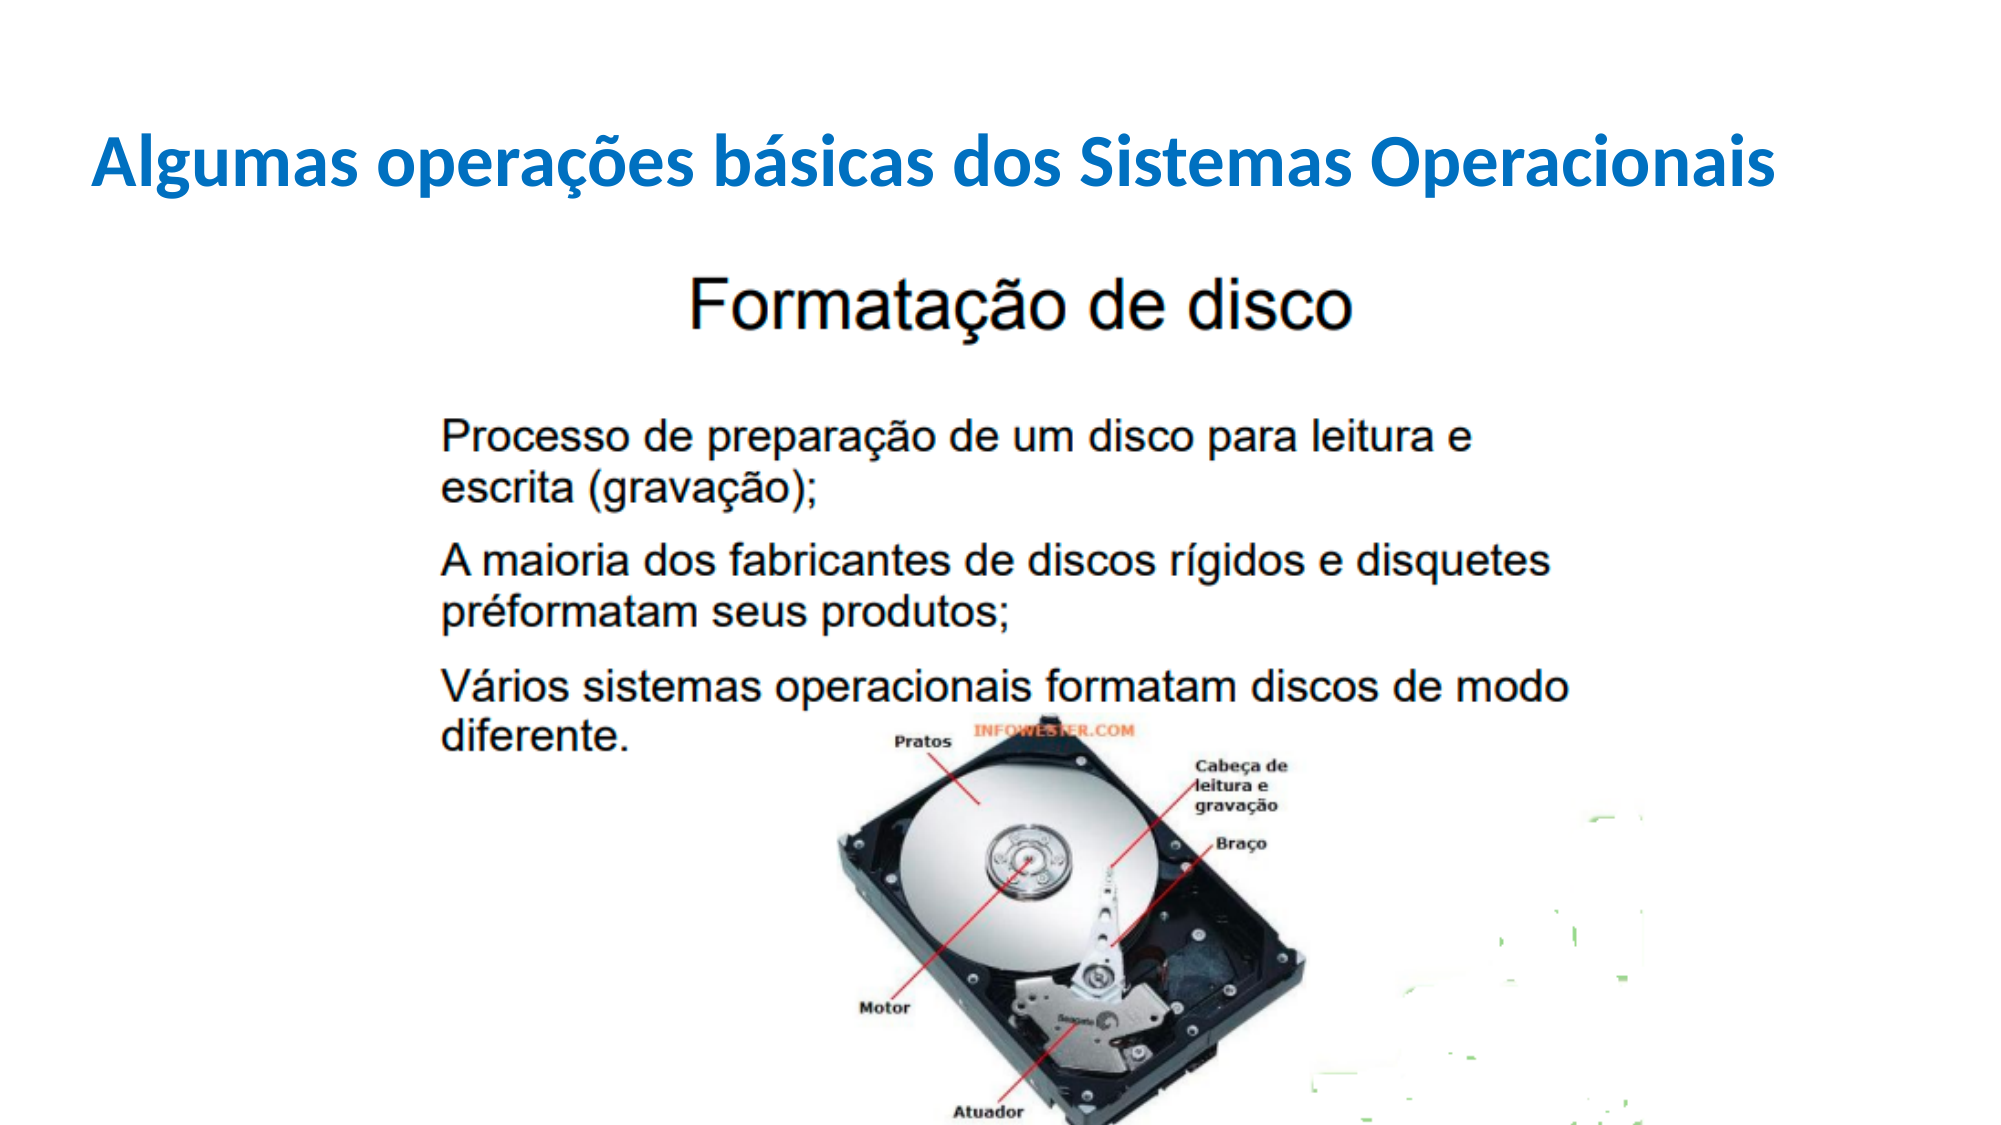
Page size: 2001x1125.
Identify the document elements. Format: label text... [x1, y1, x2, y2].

text_box Algumas operações básicas dos Sistemas Operacionais [77, 103, 1794, 209]
picture [390, 238, 1659, 1125]
